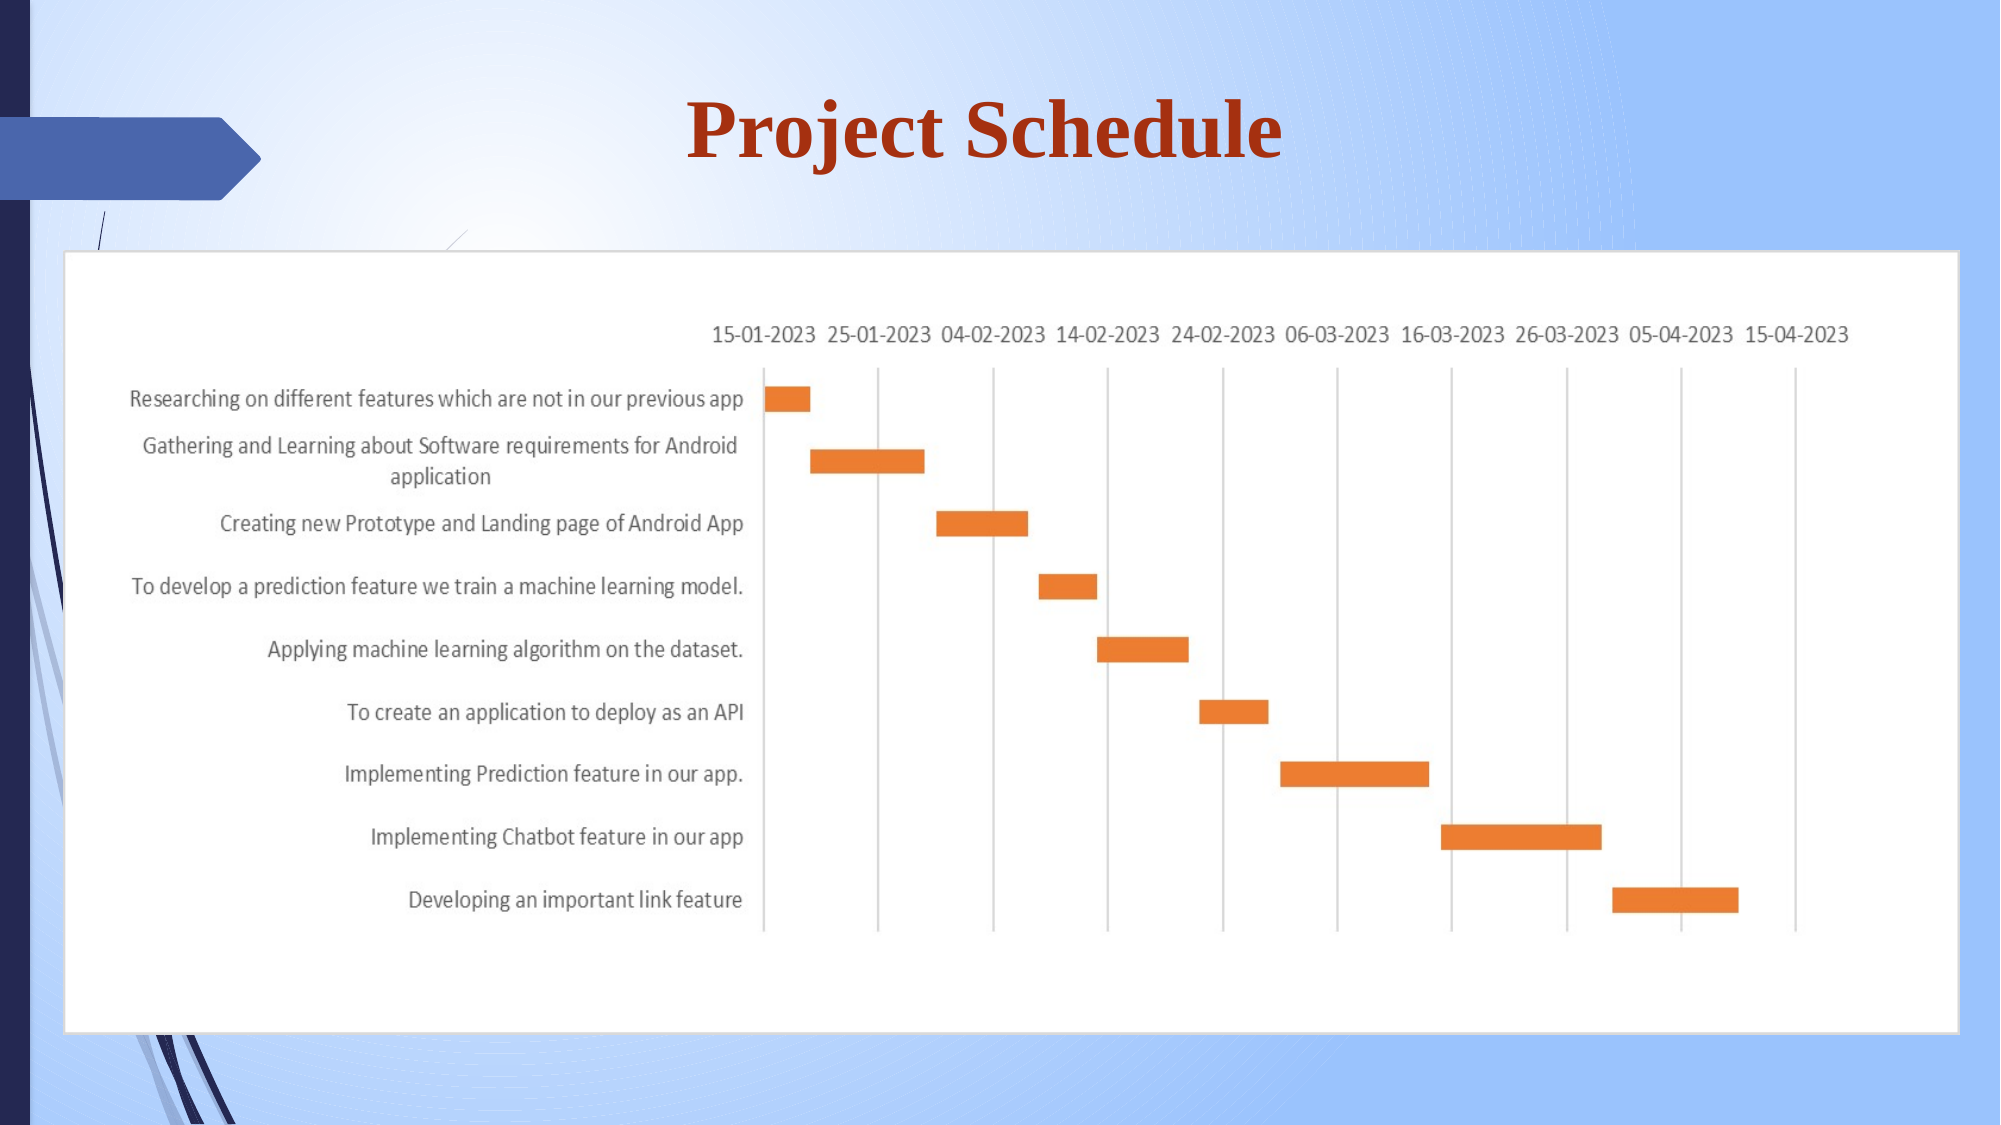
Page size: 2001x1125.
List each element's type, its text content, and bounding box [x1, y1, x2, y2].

title Project Schedule [671, 66, 1329, 181]
picture [62, 250, 1960, 1035]
